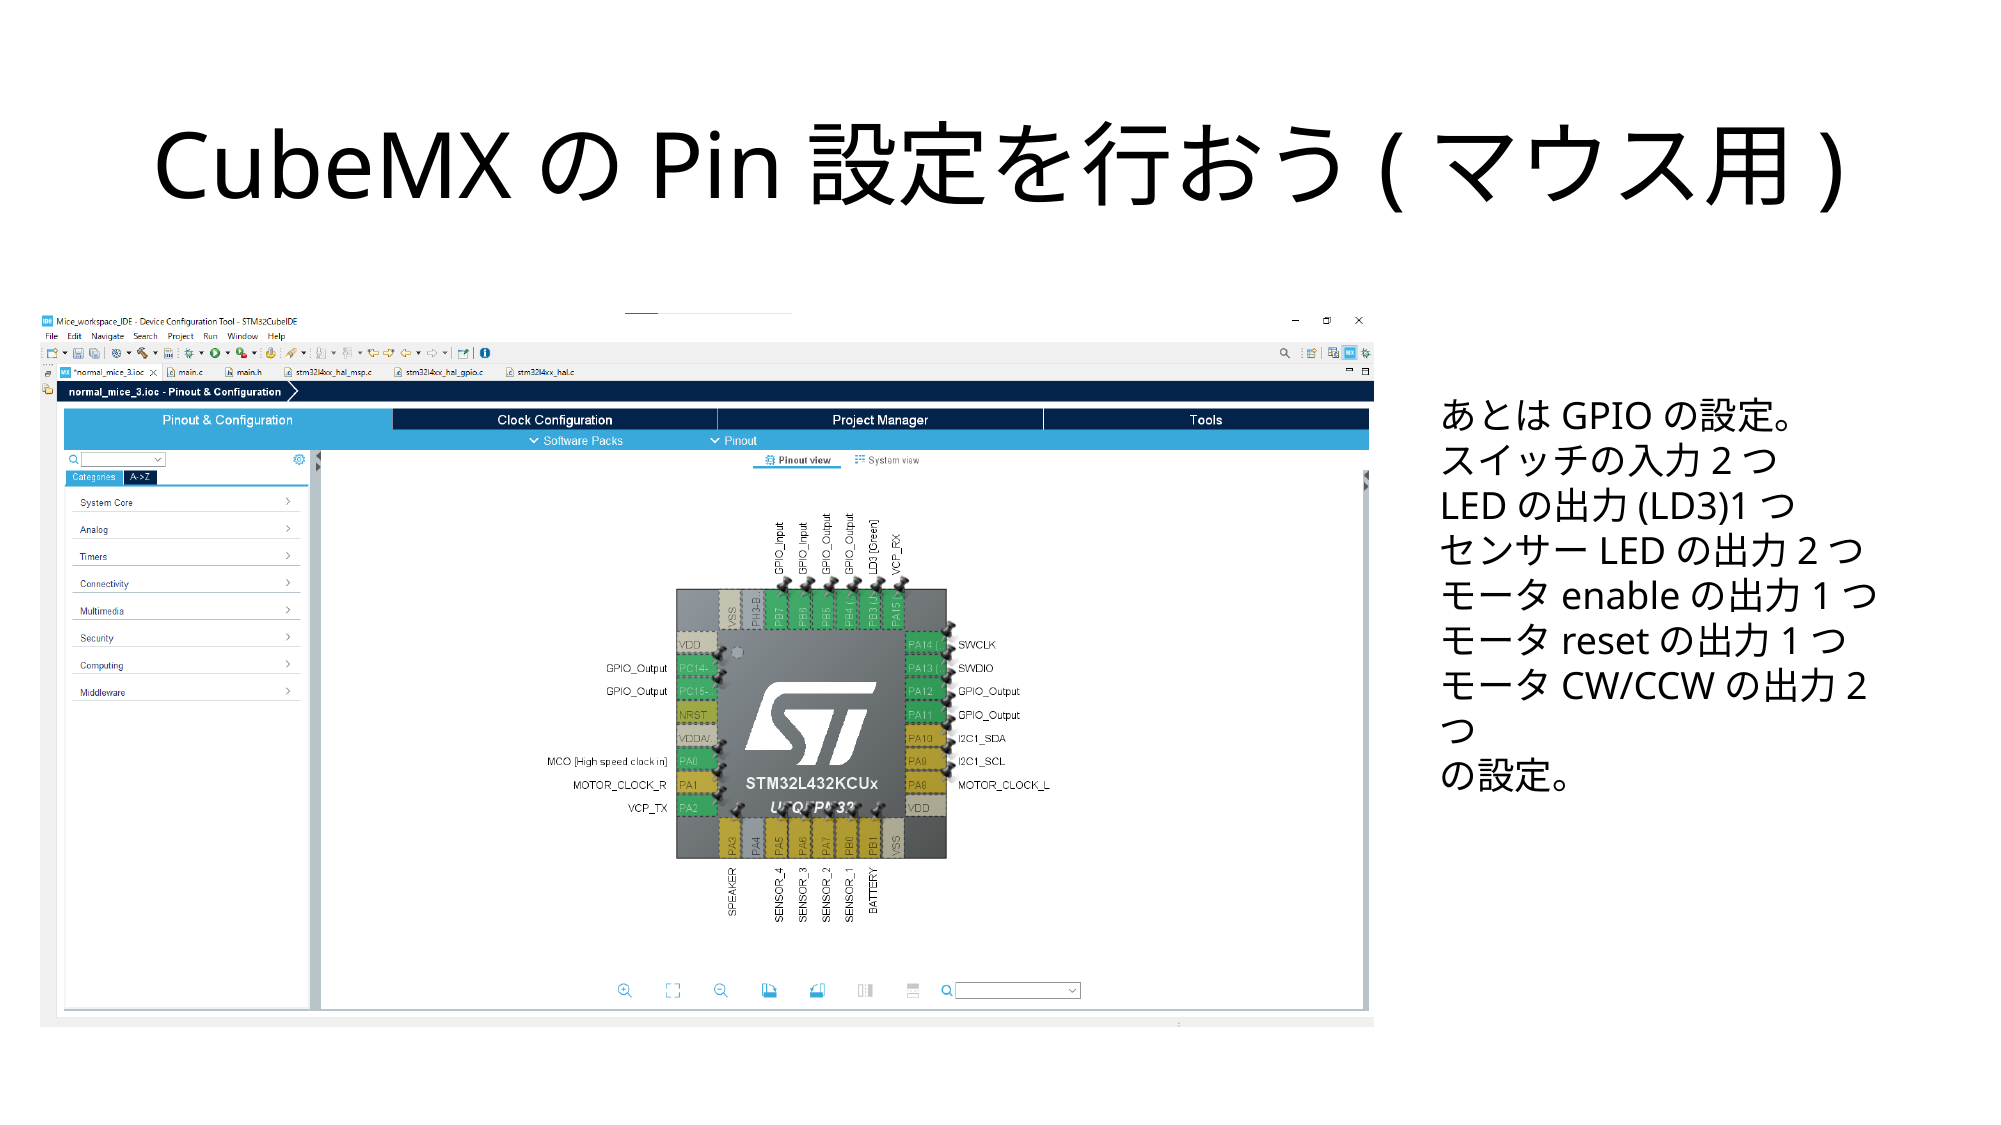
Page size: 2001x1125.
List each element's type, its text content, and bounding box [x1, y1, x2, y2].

text_box あとはGPIOの設定。 スイッチの入力2つ LEDの出力(LD3)1つ センサーLEDの出力2つ モータenableの出力1つ モータresetの出力1つ モータCW/CCWの出力2つ の設定。 [1424, 384, 1906, 805]
title CubeMXのPin設定を行おう(マウス用) [137, 59, 1863, 278]
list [40, 313, 1374, 1028]
